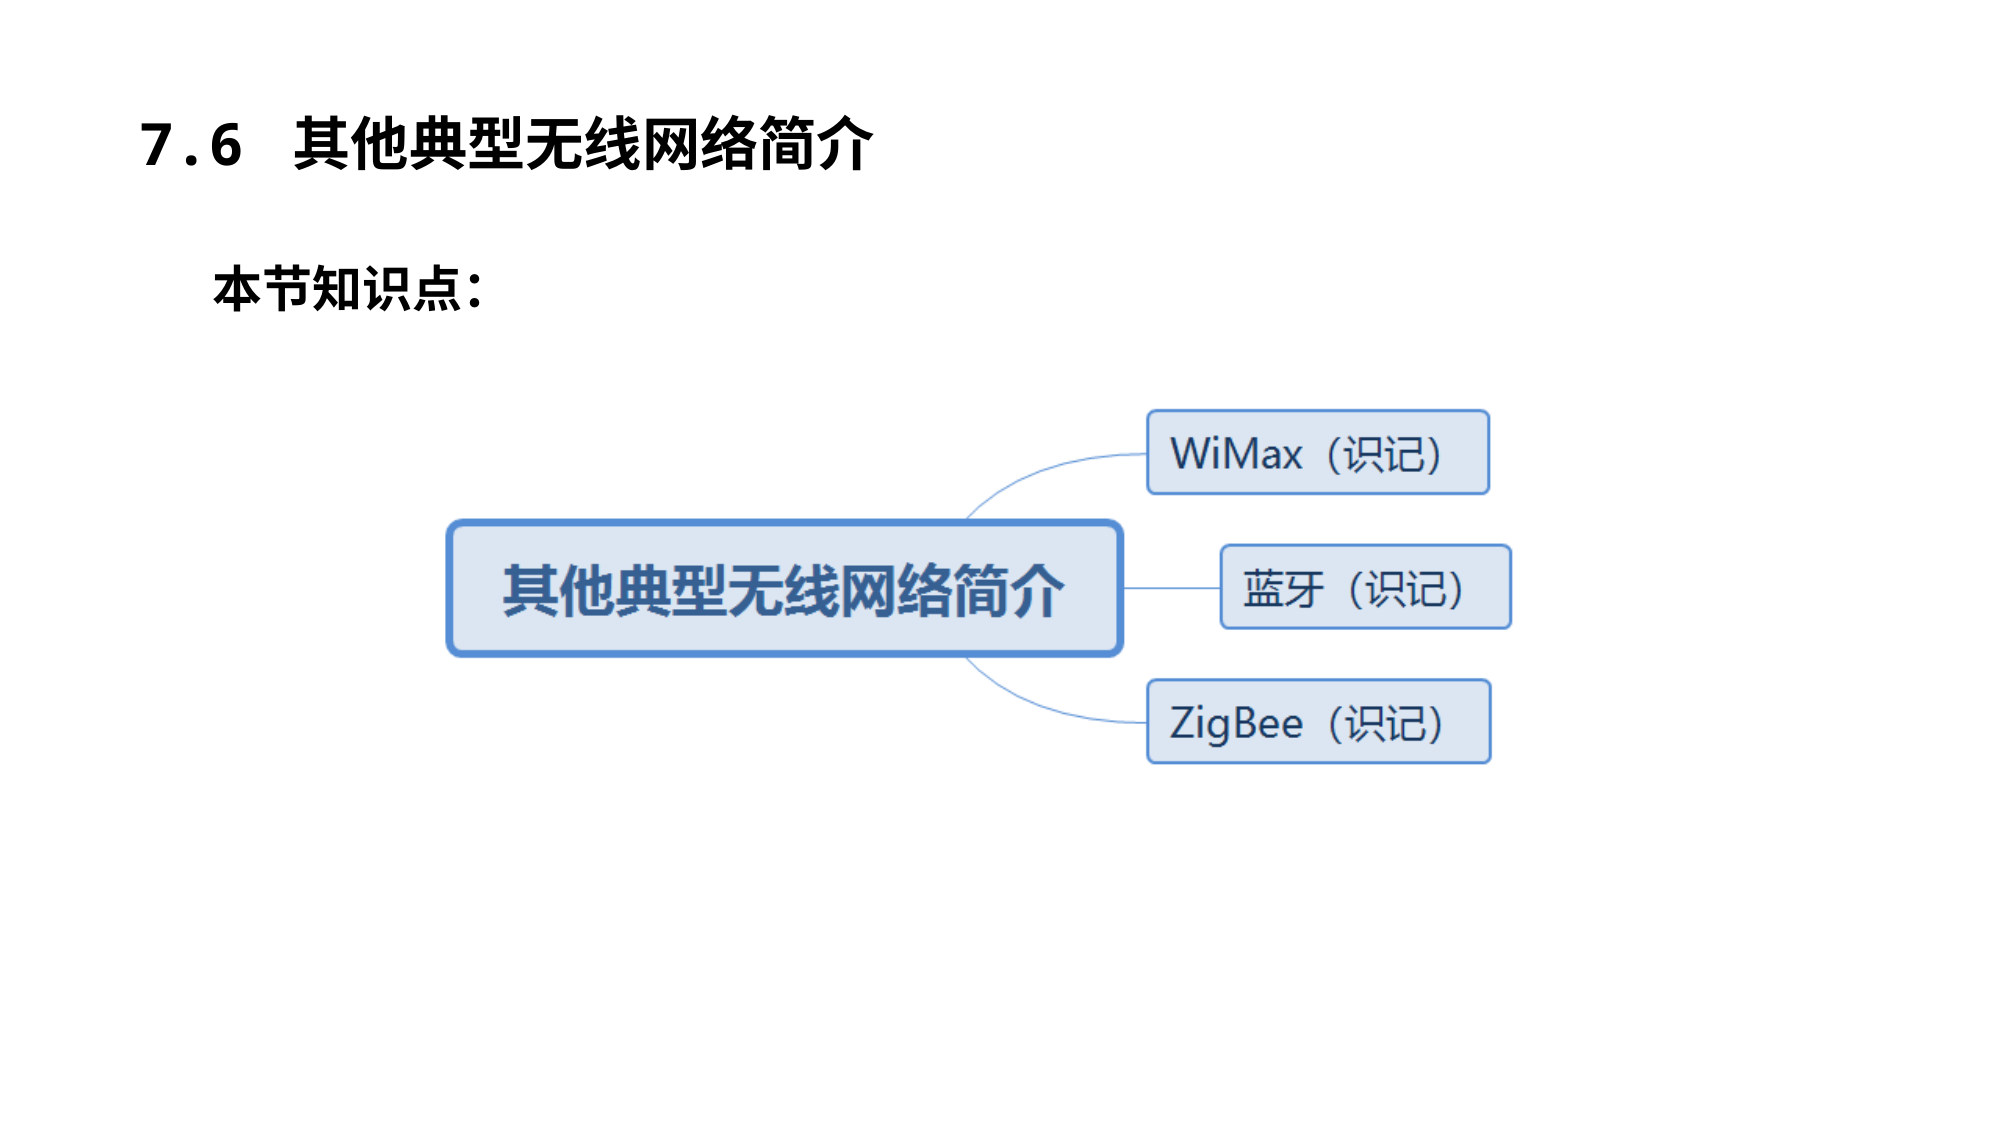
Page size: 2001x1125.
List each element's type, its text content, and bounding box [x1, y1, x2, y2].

picture [430, 378, 1525, 799]
text_box 本节知识点： [197, 219, 1715, 325]
text_box 7.6 其他典型无线网络简介 [120, 97, 1568, 187]
